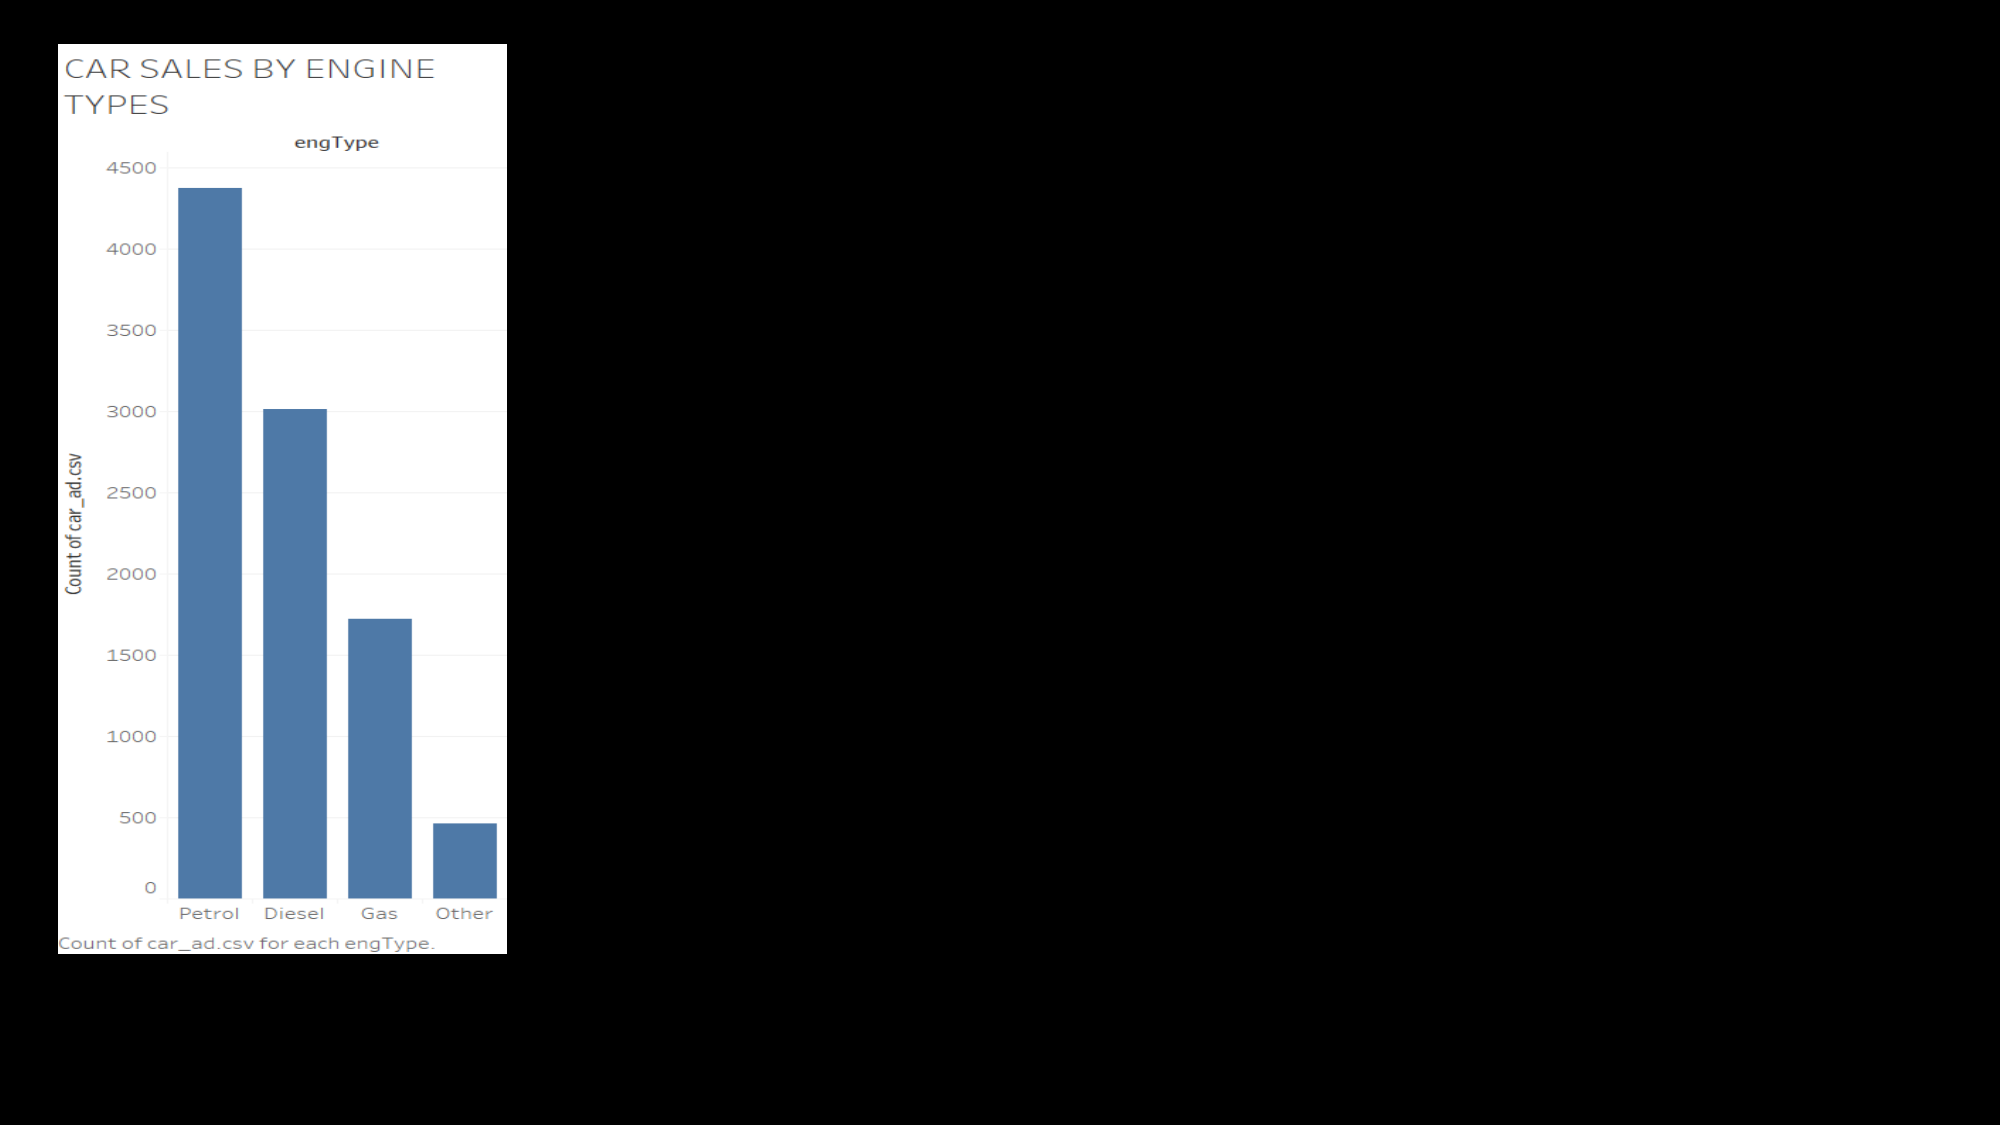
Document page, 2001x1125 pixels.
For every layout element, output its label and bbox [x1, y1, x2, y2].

picture [58, 44, 507, 954]
